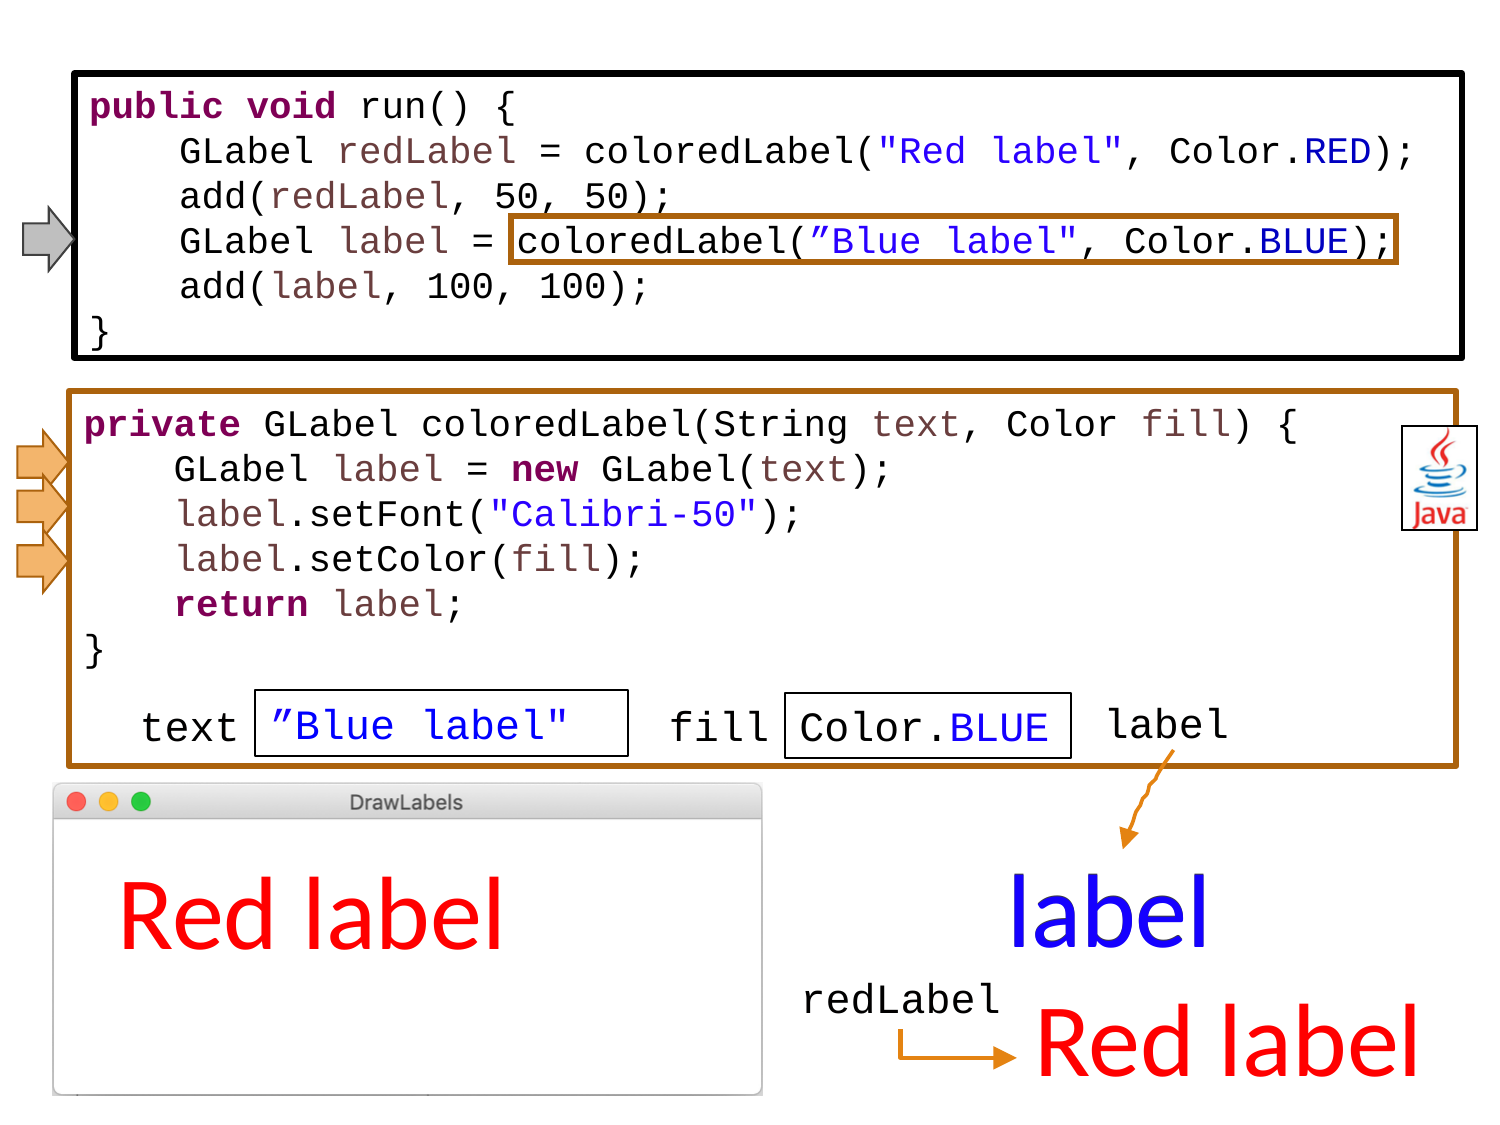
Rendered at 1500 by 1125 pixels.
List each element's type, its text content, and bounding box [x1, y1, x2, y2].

picture [51, 782, 763, 1097]
text_box [17, 529, 69, 593]
text_box fill [654, 692, 784, 758]
text_box redLabel [785, 964, 1016, 1030]
text_box text [124, 692, 255, 758]
text_box Color.BLUE [784, 692, 1071, 759]
picture [1402, 426, 1477, 530]
text_box [17, 474, 69, 533]
text_box [23, 207, 75, 271]
text_box [17, 430, 69, 484]
text_box label [1088, 689, 1244, 755]
text_box private GLabel coloredLabel(String text, Color fill) { GLabel label = new GLabel(text); label.setFont("Calibri-50"); label.setColor(fill); return label; } [68, 391, 1457, 766]
text_box ”Blue label" [255, 690, 628, 756]
text_box label [992, 835, 1227, 976]
text_box [511, 216, 1396, 263]
text_box public void run() { GLabel redLabel = coloredLabel("Red label", Color.RED); add(redLabel, 50, 50); GLabel label = coloredLabel(”Blue label", Color.BLUE); add(label, 100, 100); } [74, 73, 1462, 359]
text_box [944, 985, 974, 1103]
text_box Red label [1019, 964, 1439, 1105]
text_box [1119, 749, 1174, 850]
